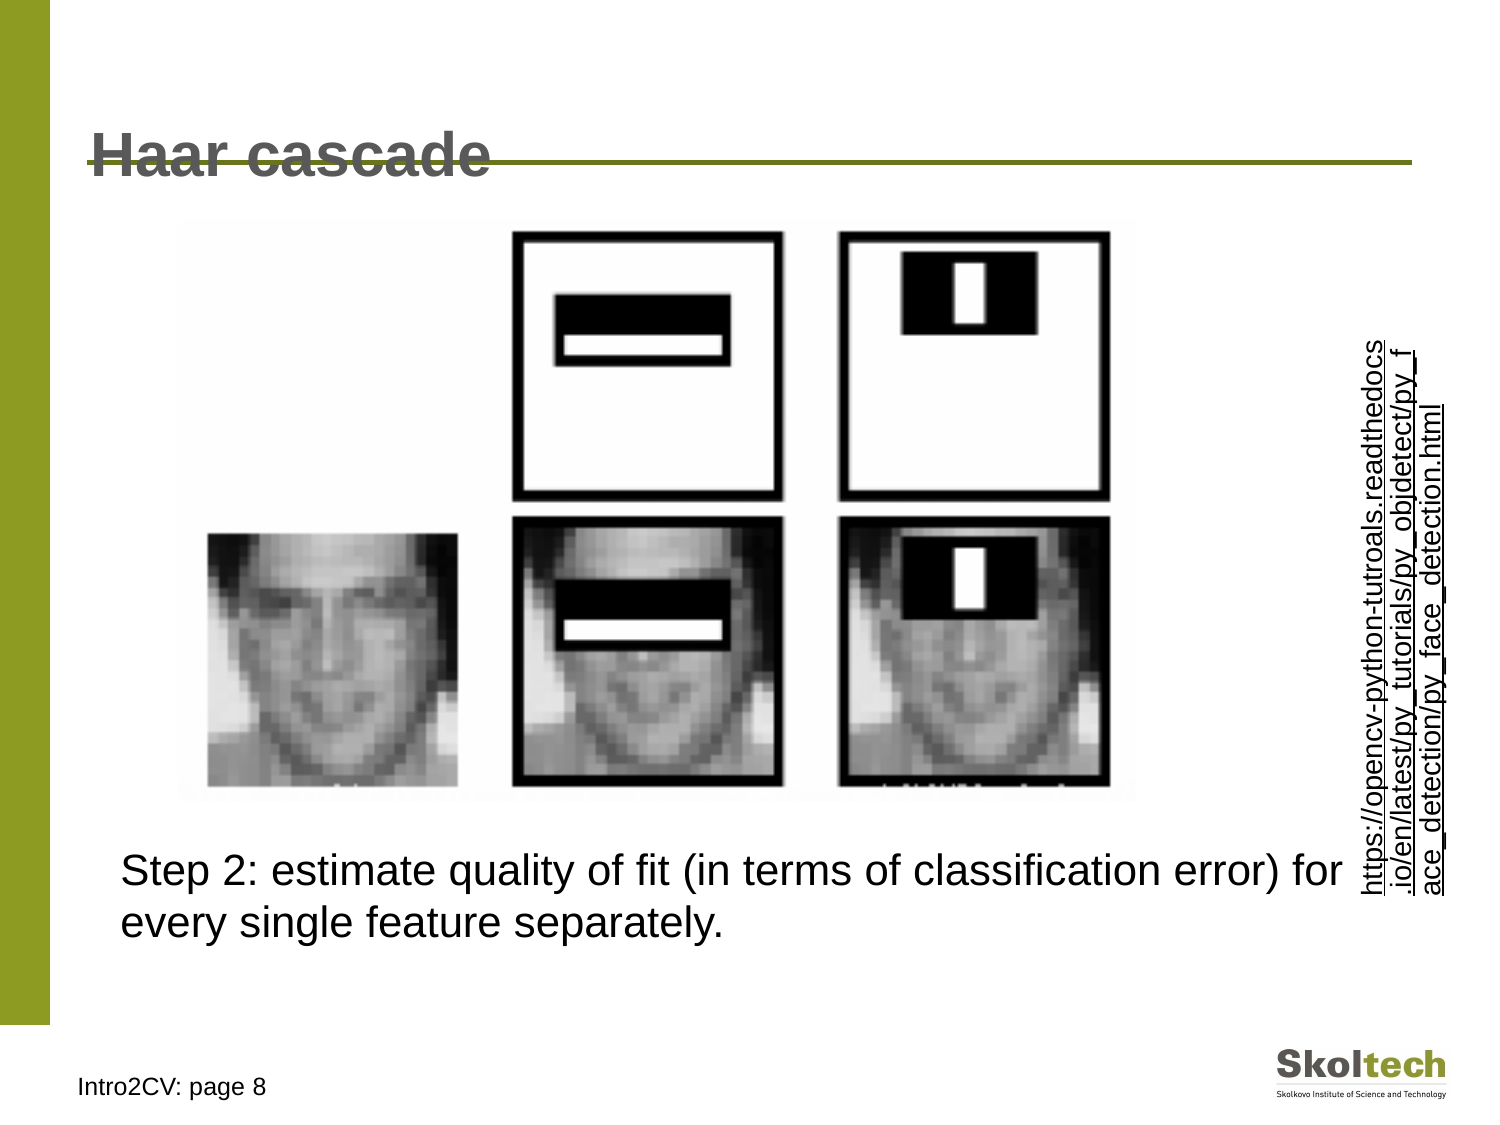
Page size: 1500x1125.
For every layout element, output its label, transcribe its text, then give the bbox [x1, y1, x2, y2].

title Haar cascade [75, 45, 1377, 233]
picture [177, 218, 1137, 802]
text_box https://opencv-python-tutroals.readthedocs.io/en/latest/py_tutorials/py_objdetect/py_face_detection/py_face_detection.html [1337, 318, 1489, 912]
picture [1275, 1049, 1450, 1100]
slide_number Intro2CV: page ‹#› [62, 1062, 405, 1125]
text_box Step 2: estimate quality of fit (in terms of classification error) for every single feature separately. [105, 826, 1418, 1010]
